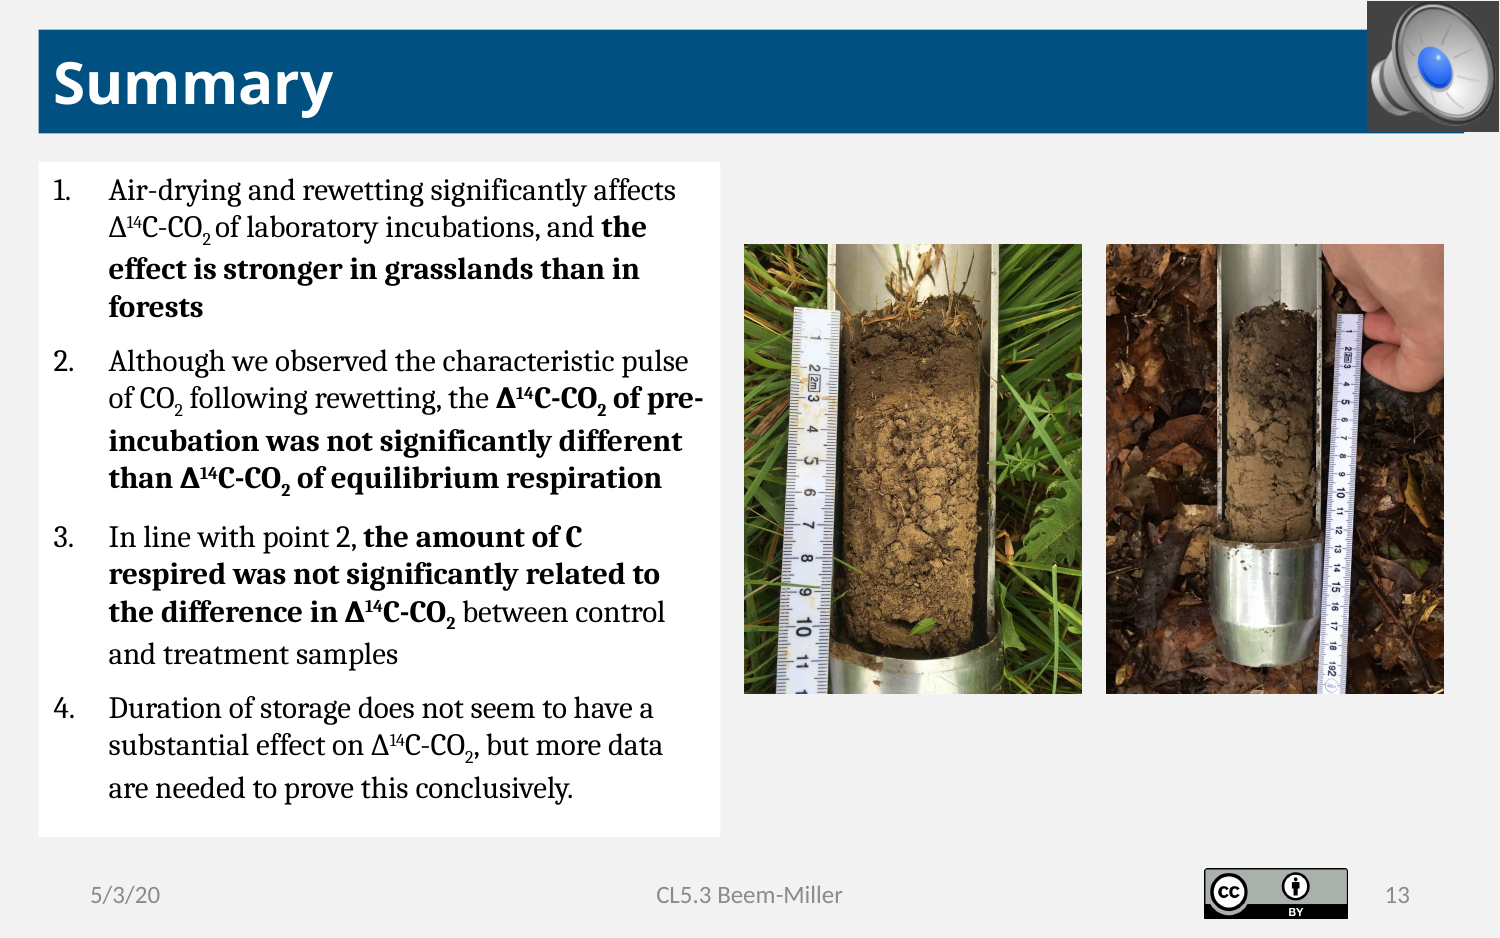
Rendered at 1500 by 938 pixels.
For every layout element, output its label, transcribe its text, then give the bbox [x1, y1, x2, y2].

list Air-drying and rewetting significantly affects ∆14C-CO2 of laboratory incubations, and the effect is stronger in grasslands than in forests Although we observed the characteristic pulse of CO2 following rewetting, the ∆14C-CO2 of pre-incubation was not significantly different than ∆14C-CO2 of equilibrium respiration In line with point 2, the amount of C respired was not significantly related to the difference in ∆14C-CO2 between control and treatment samples Duration of storage does not seem to have a substantial effect on ∆14C-CO2, but more data are needed to prove this conclusively. [38, 161, 721, 838]
title Summary [38, 29, 1361, 134]
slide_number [75, 868, 425, 919]
picture [1106, 243, 1445, 695]
picture [1366, 0, 1500, 134]
picture [744, 243, 1083, 695]
slide_number 13 [1074, 868, 1425, 919]
footer CL5.3 Beem-Miller [512, 868, 988, 919]
